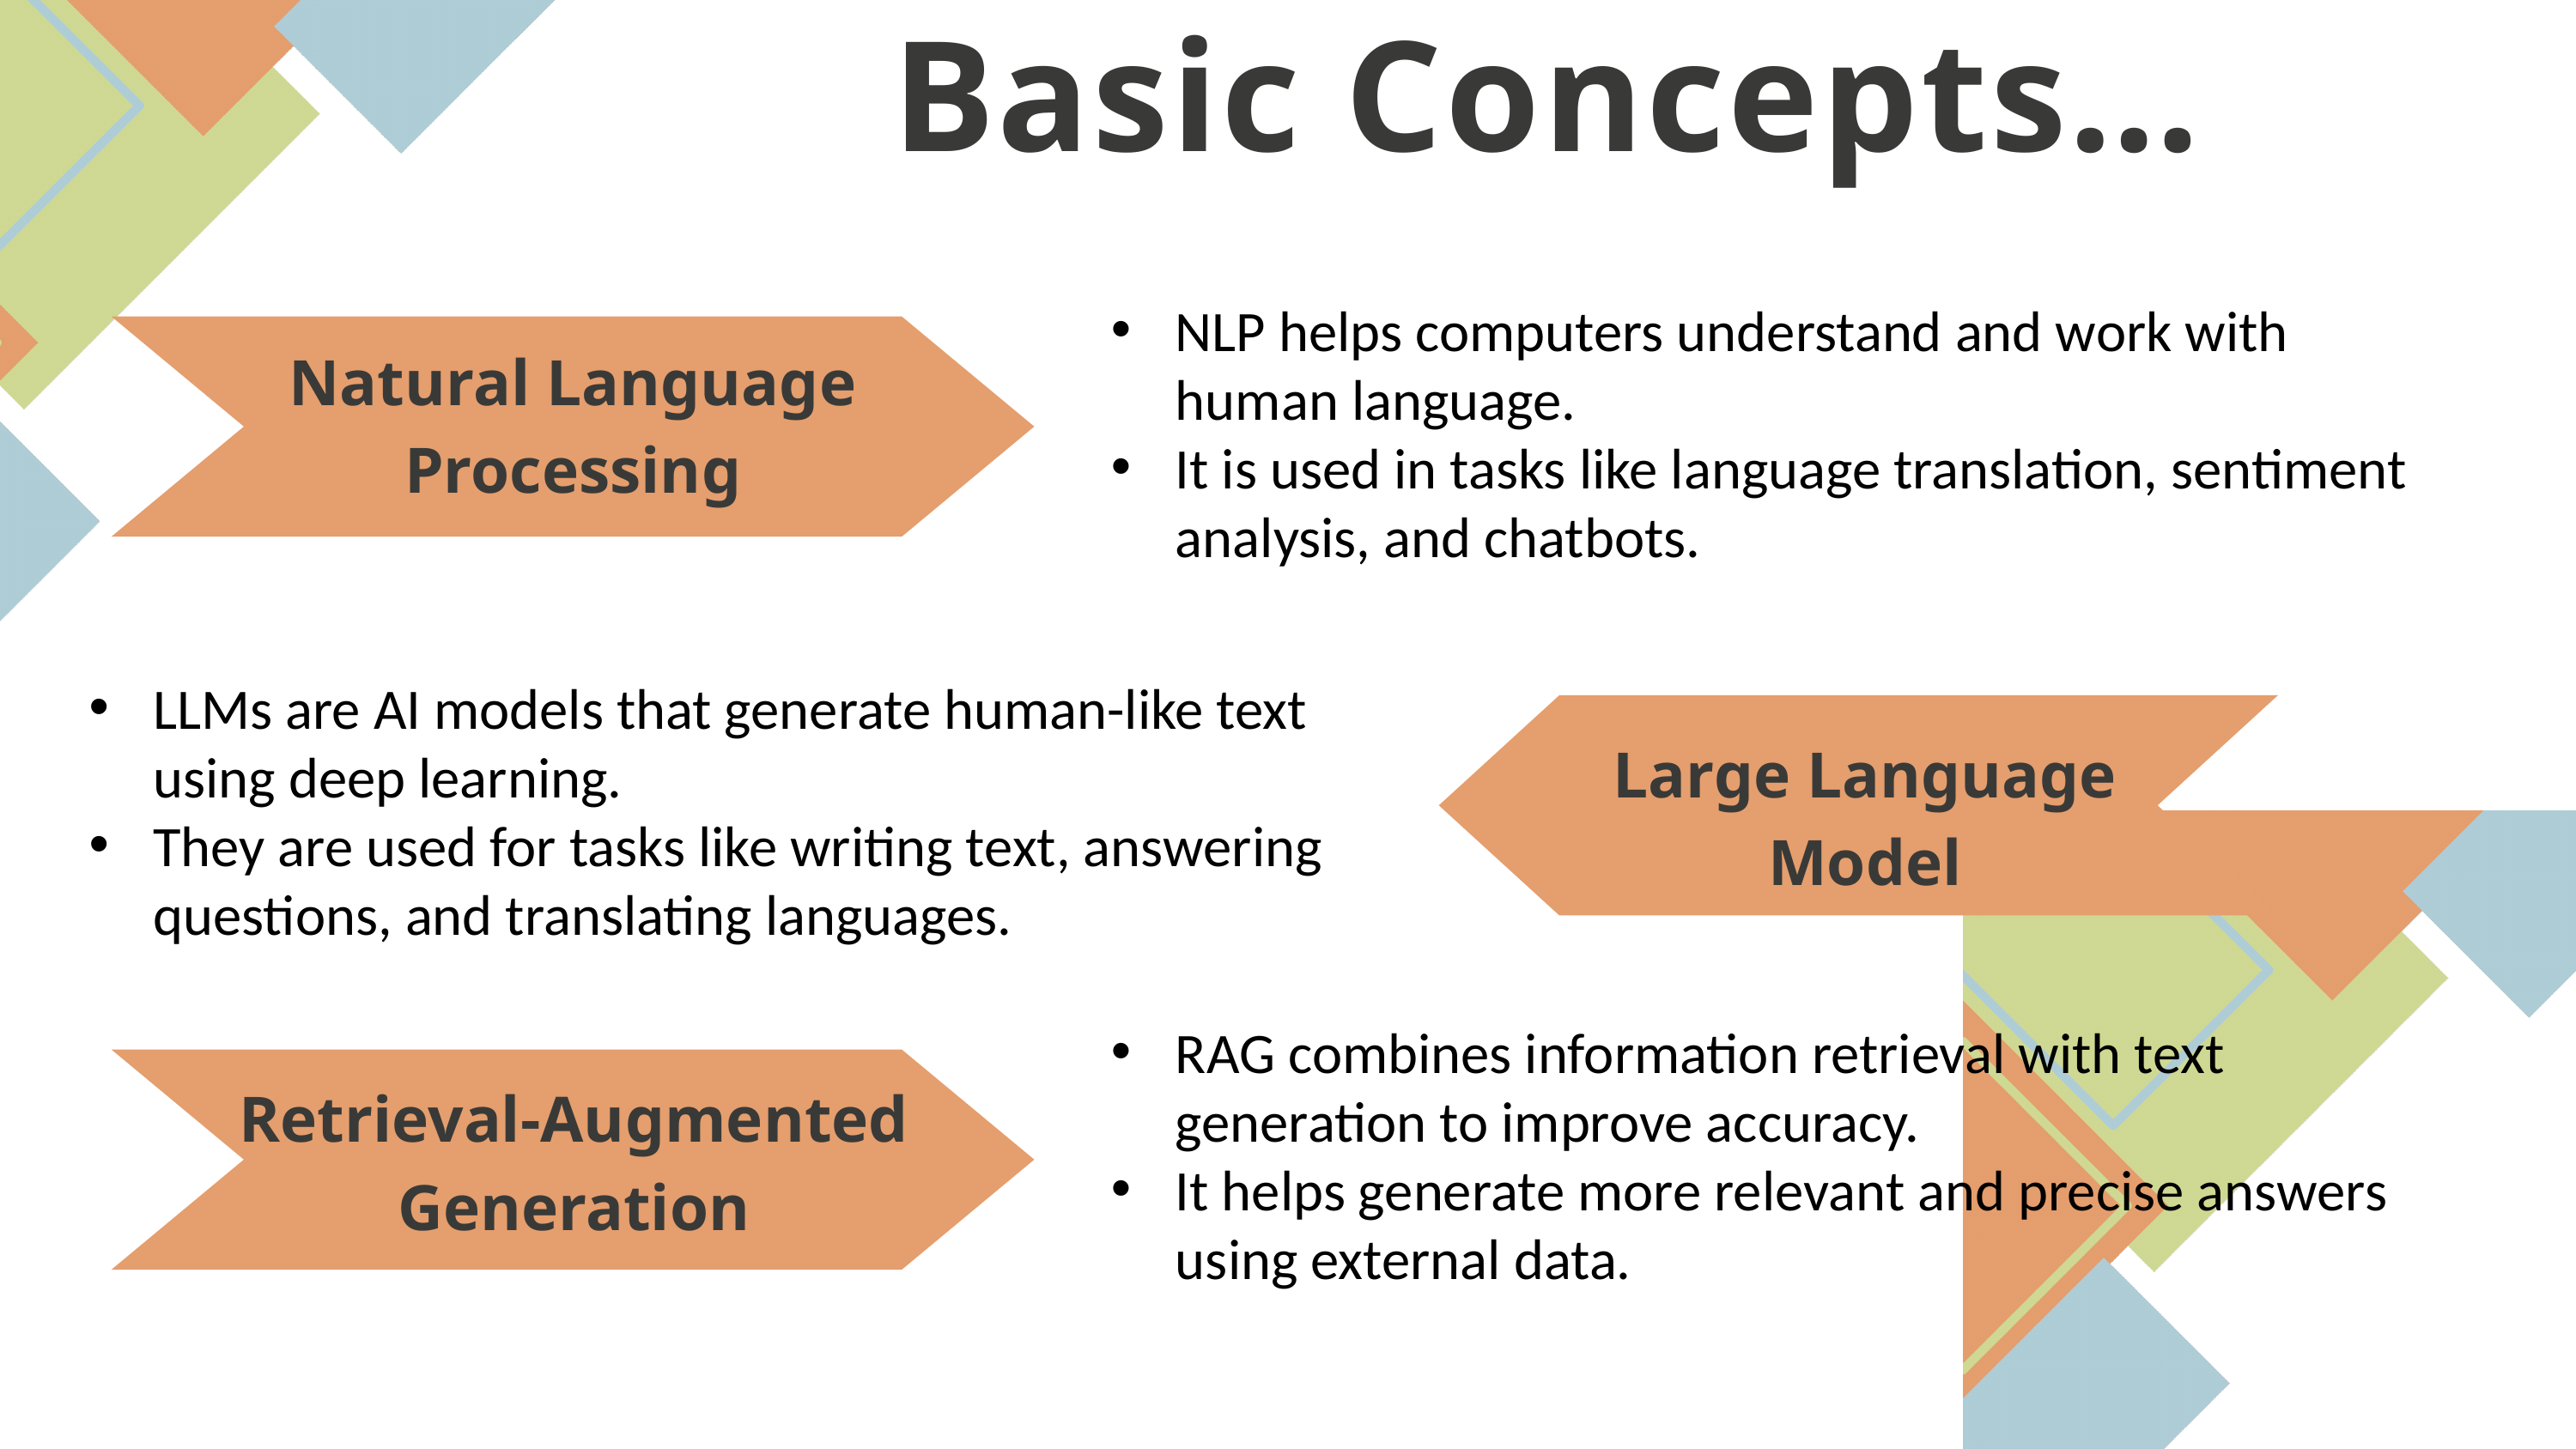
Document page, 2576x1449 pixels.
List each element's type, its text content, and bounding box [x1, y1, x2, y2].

text_box RAG combines information retrieval with text generation to improve accuracy. It helps generate more relevant and precise answers using external data. [1098, 1009, 2478, 1297]
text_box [111, 1022, 1035, 1288]
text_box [1438, 672, 2279, 949]
text_box [0, 0, 574, 688]
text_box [111, 279, 1035, 557]
text_box LLMs are AI models that generate human-like text using deep learning. They are used for tasks like writing text, answering questions, and translating languages. [76, 665, 1456, 953]
text_box [1963, 810, 2576, 1449]
text_box NLP helps computers understand and work with human language. It is used in tasks like language translation, sentiment analysis, and chatbots. [1098, 288, 2426, 575]
text_box Basic Concepts… [892, 35, 2494, 183]
